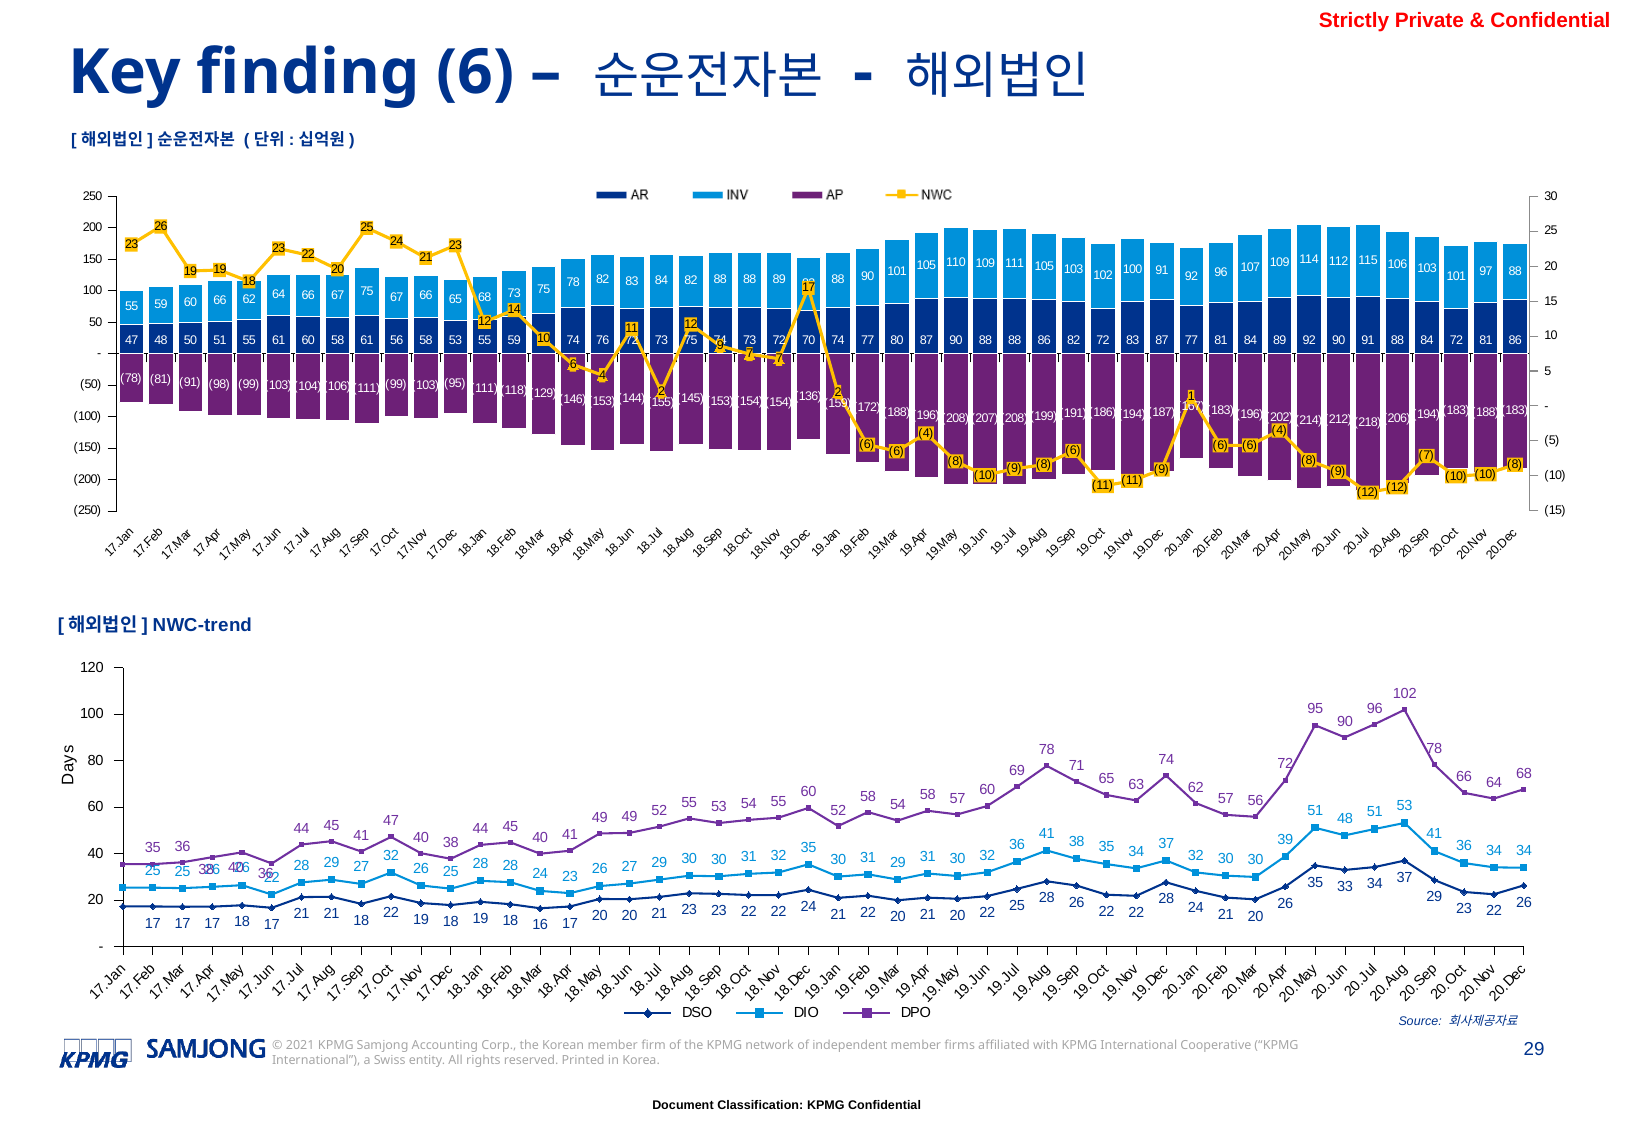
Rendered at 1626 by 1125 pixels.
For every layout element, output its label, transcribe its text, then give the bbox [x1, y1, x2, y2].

text_box Key finding (6) – 순운전자본 - 해외법인 [68, 21, 1558, 117]
picture [587, 183, 956, 205]
chart [52, 124, 1573, 1029]
picture [51, 1015, 273, 1091]
